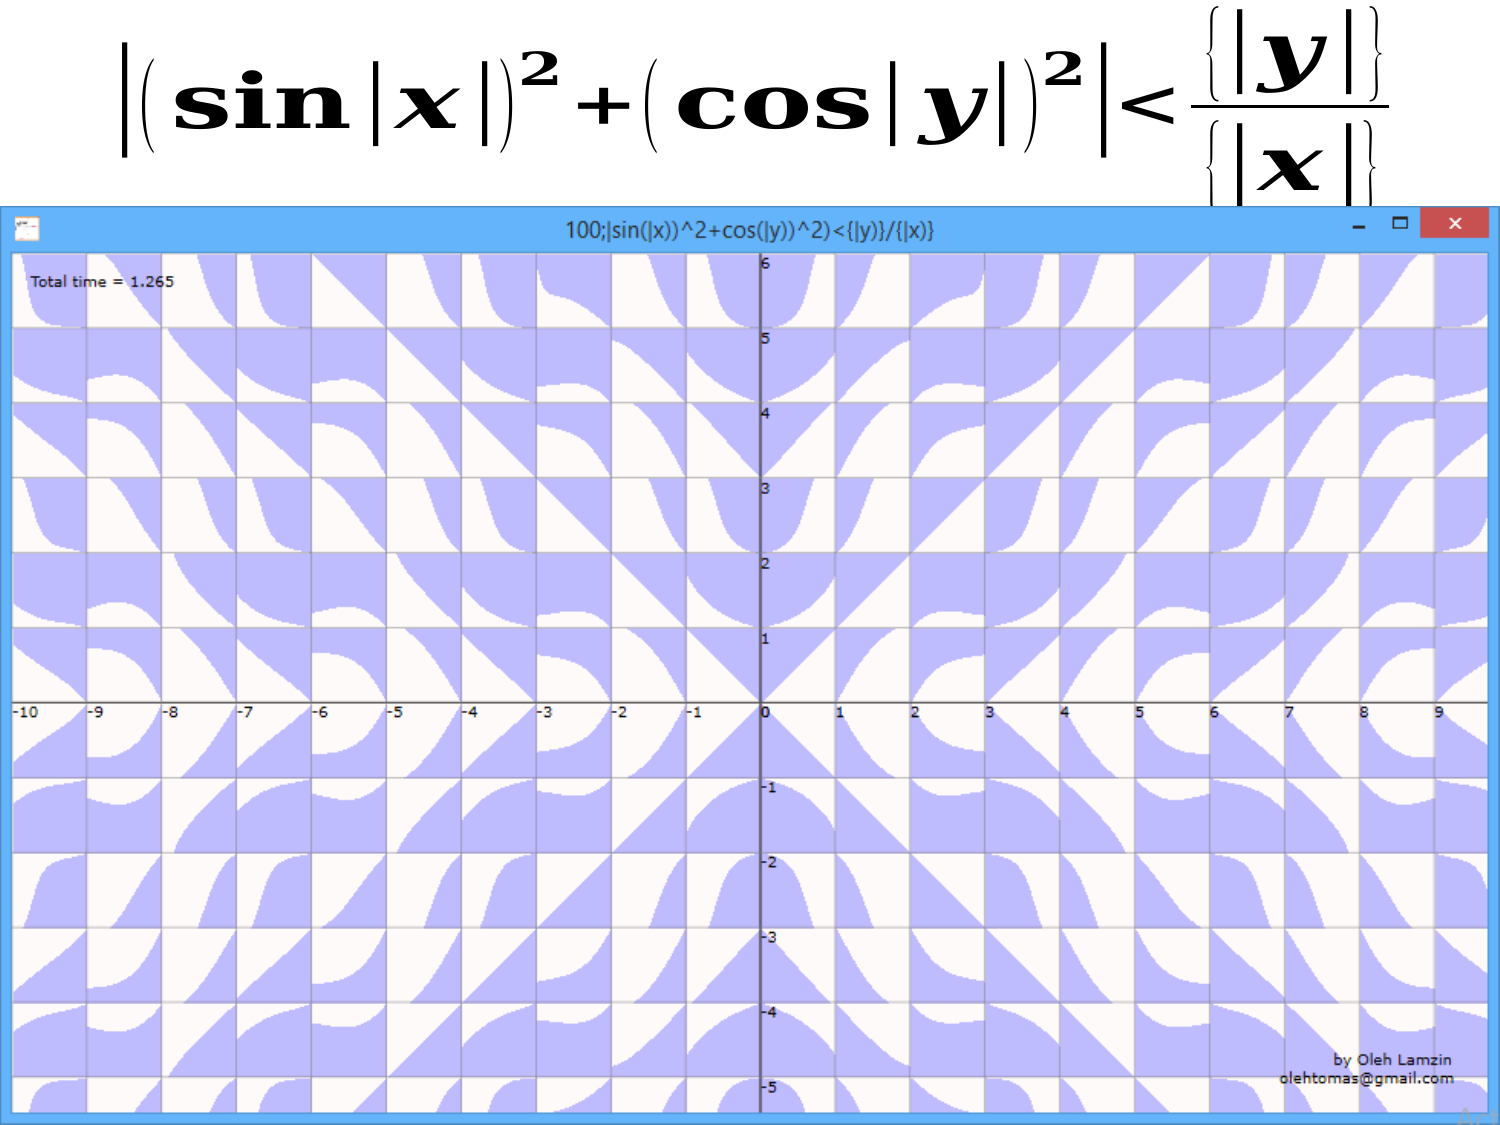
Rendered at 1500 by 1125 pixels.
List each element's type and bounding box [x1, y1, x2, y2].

picture [0, 206, 1500, 1125]
